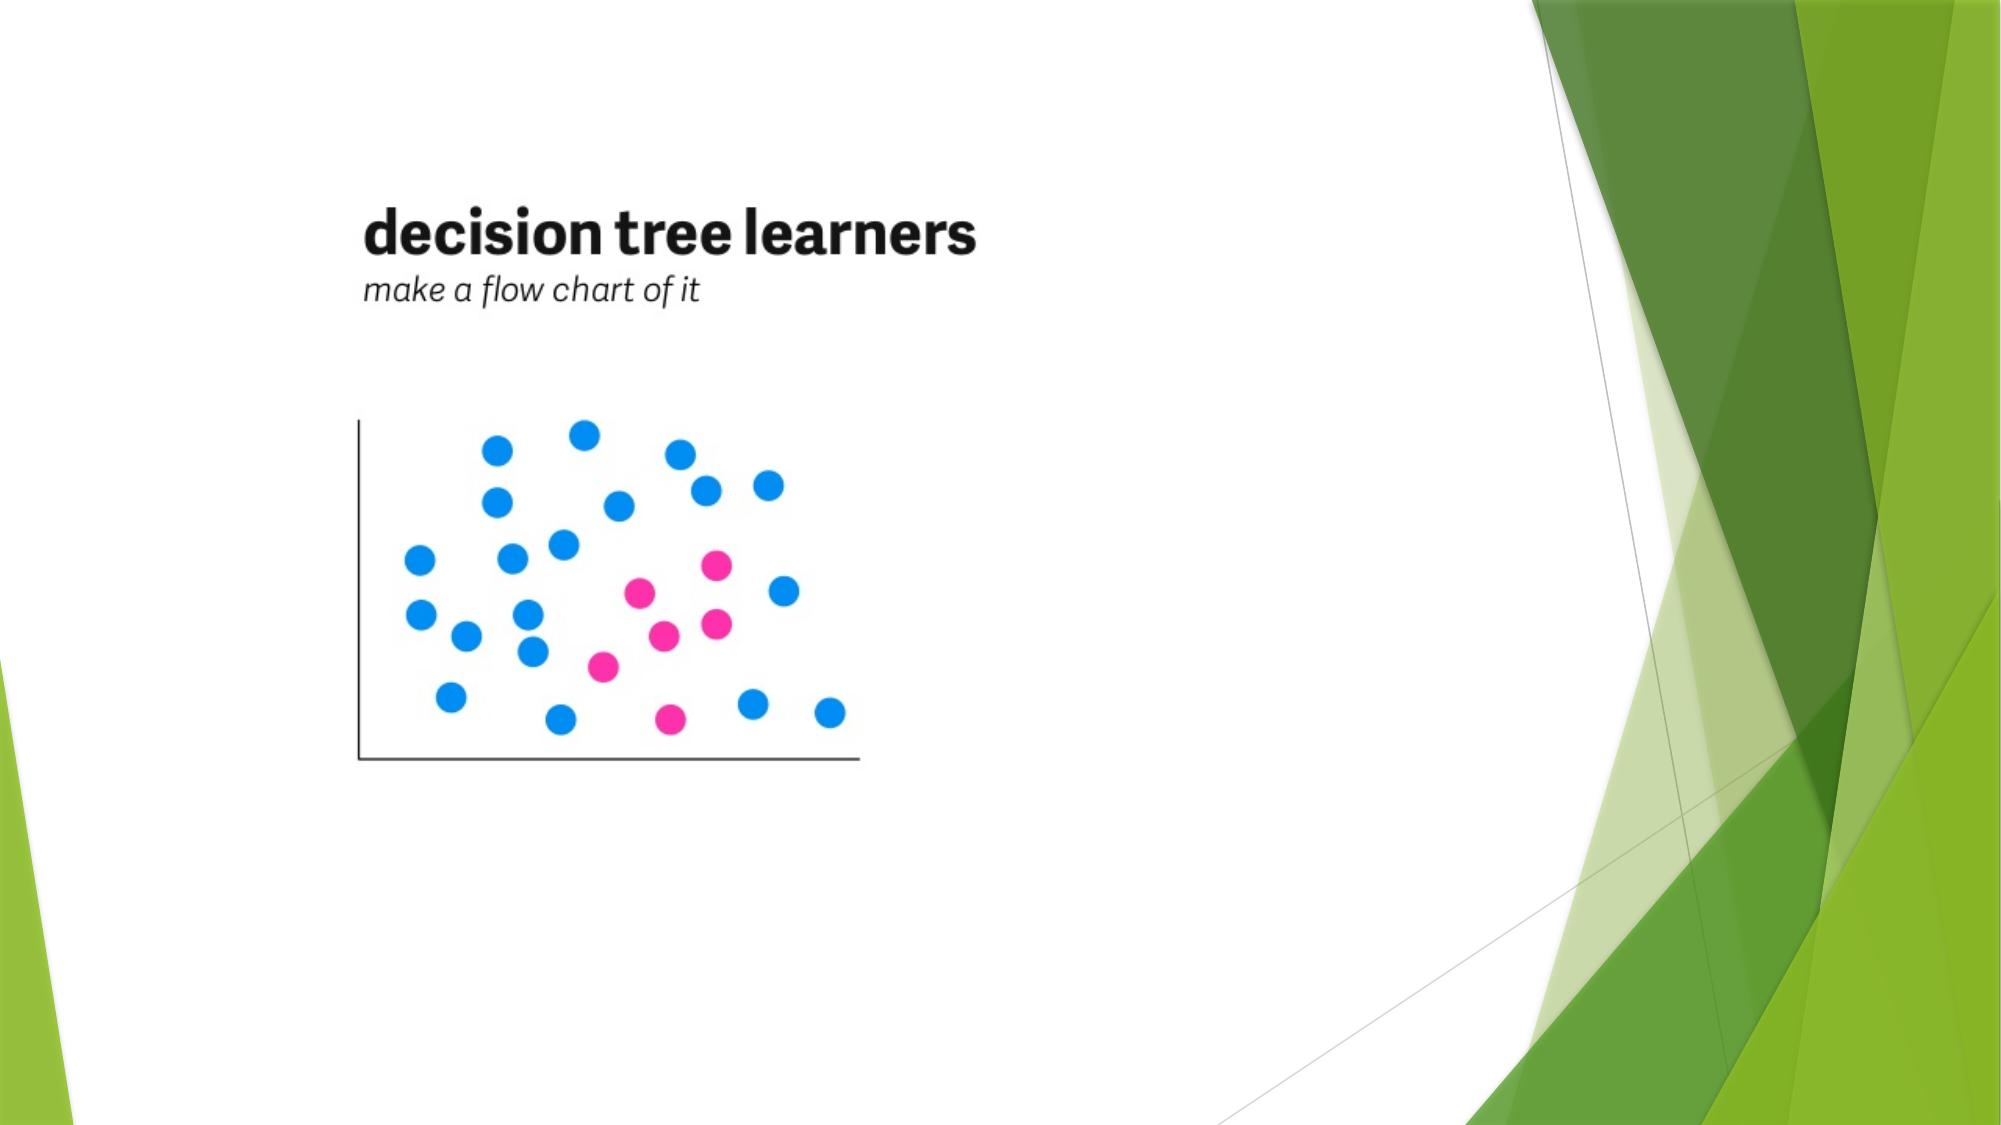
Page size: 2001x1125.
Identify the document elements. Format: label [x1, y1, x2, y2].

picture [316, 169, 1314, 919]
